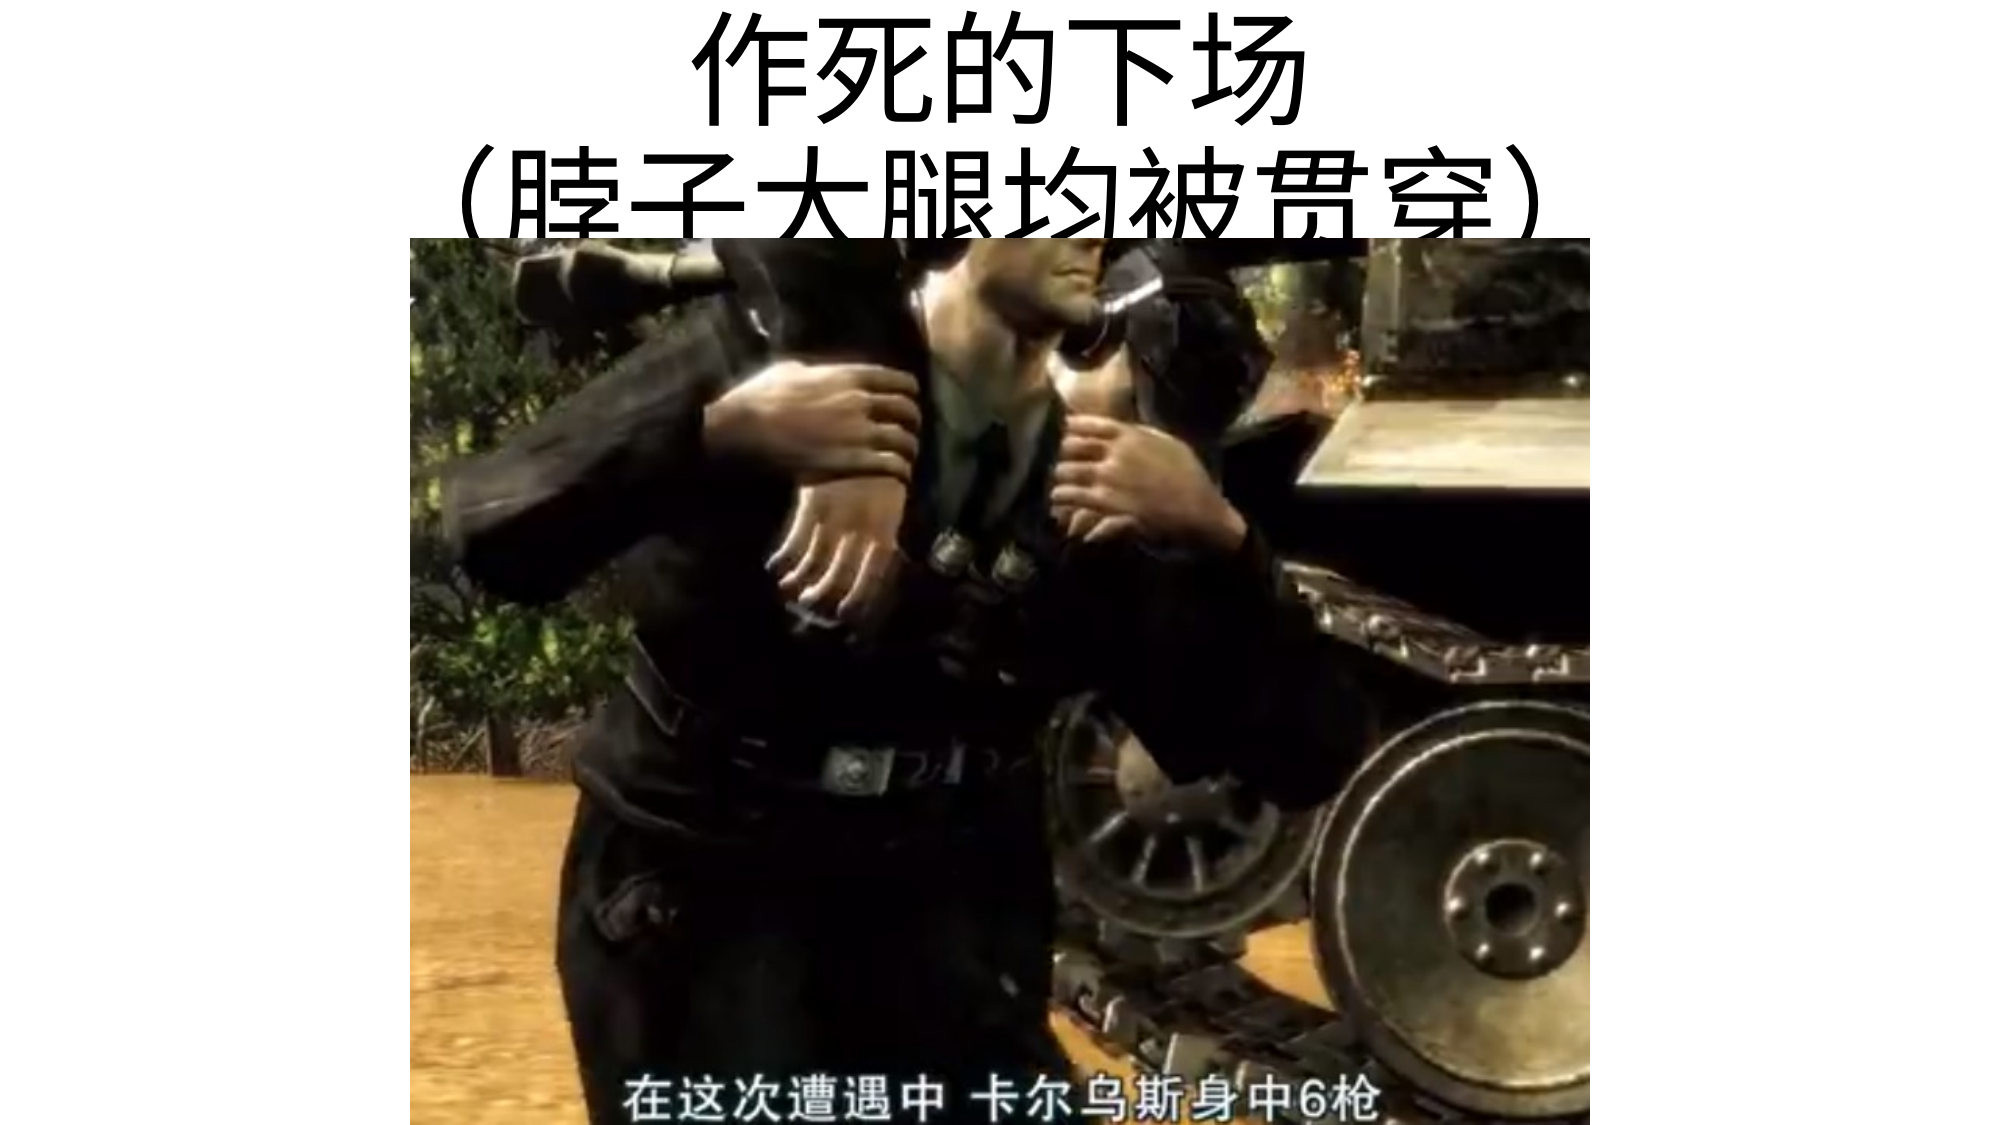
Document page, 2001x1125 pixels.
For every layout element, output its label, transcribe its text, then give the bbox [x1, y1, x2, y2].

picture [409, 238, 1590, 1125]
title 作死的下场 （脖子大腿均被贯穿） [249, 0, 1750, 287]
